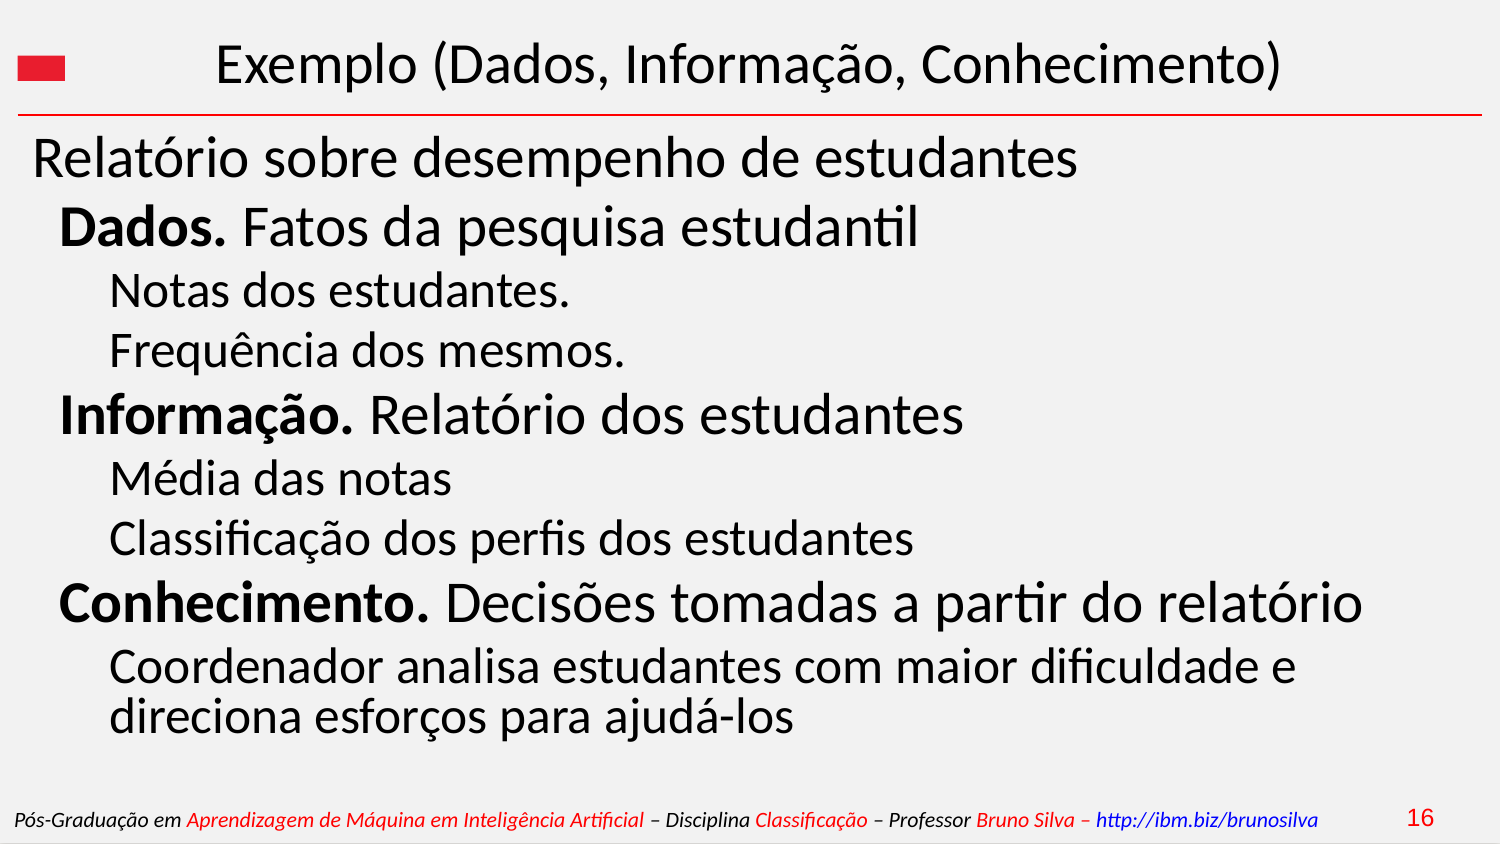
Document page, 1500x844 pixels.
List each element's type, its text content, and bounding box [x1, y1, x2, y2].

list Relatório sobre desempenho de estudantes Dados. Fatos da pesquisa estudantil Notas dos estudantes. Frequência dos mesmos. Informação. Relatório dos estudantes Média das notas Classificação dos perfis dos estudantes Conhecimento. Decisões tomadas a partir do relatório Coordenador analisa estudantes com maior dificuldade e direciona esforços para ajudá-los [17, 124, 1434, 761]
title Exemplo (Dados, Informação, Conhecimento) [76, 18, 1424, 105]
